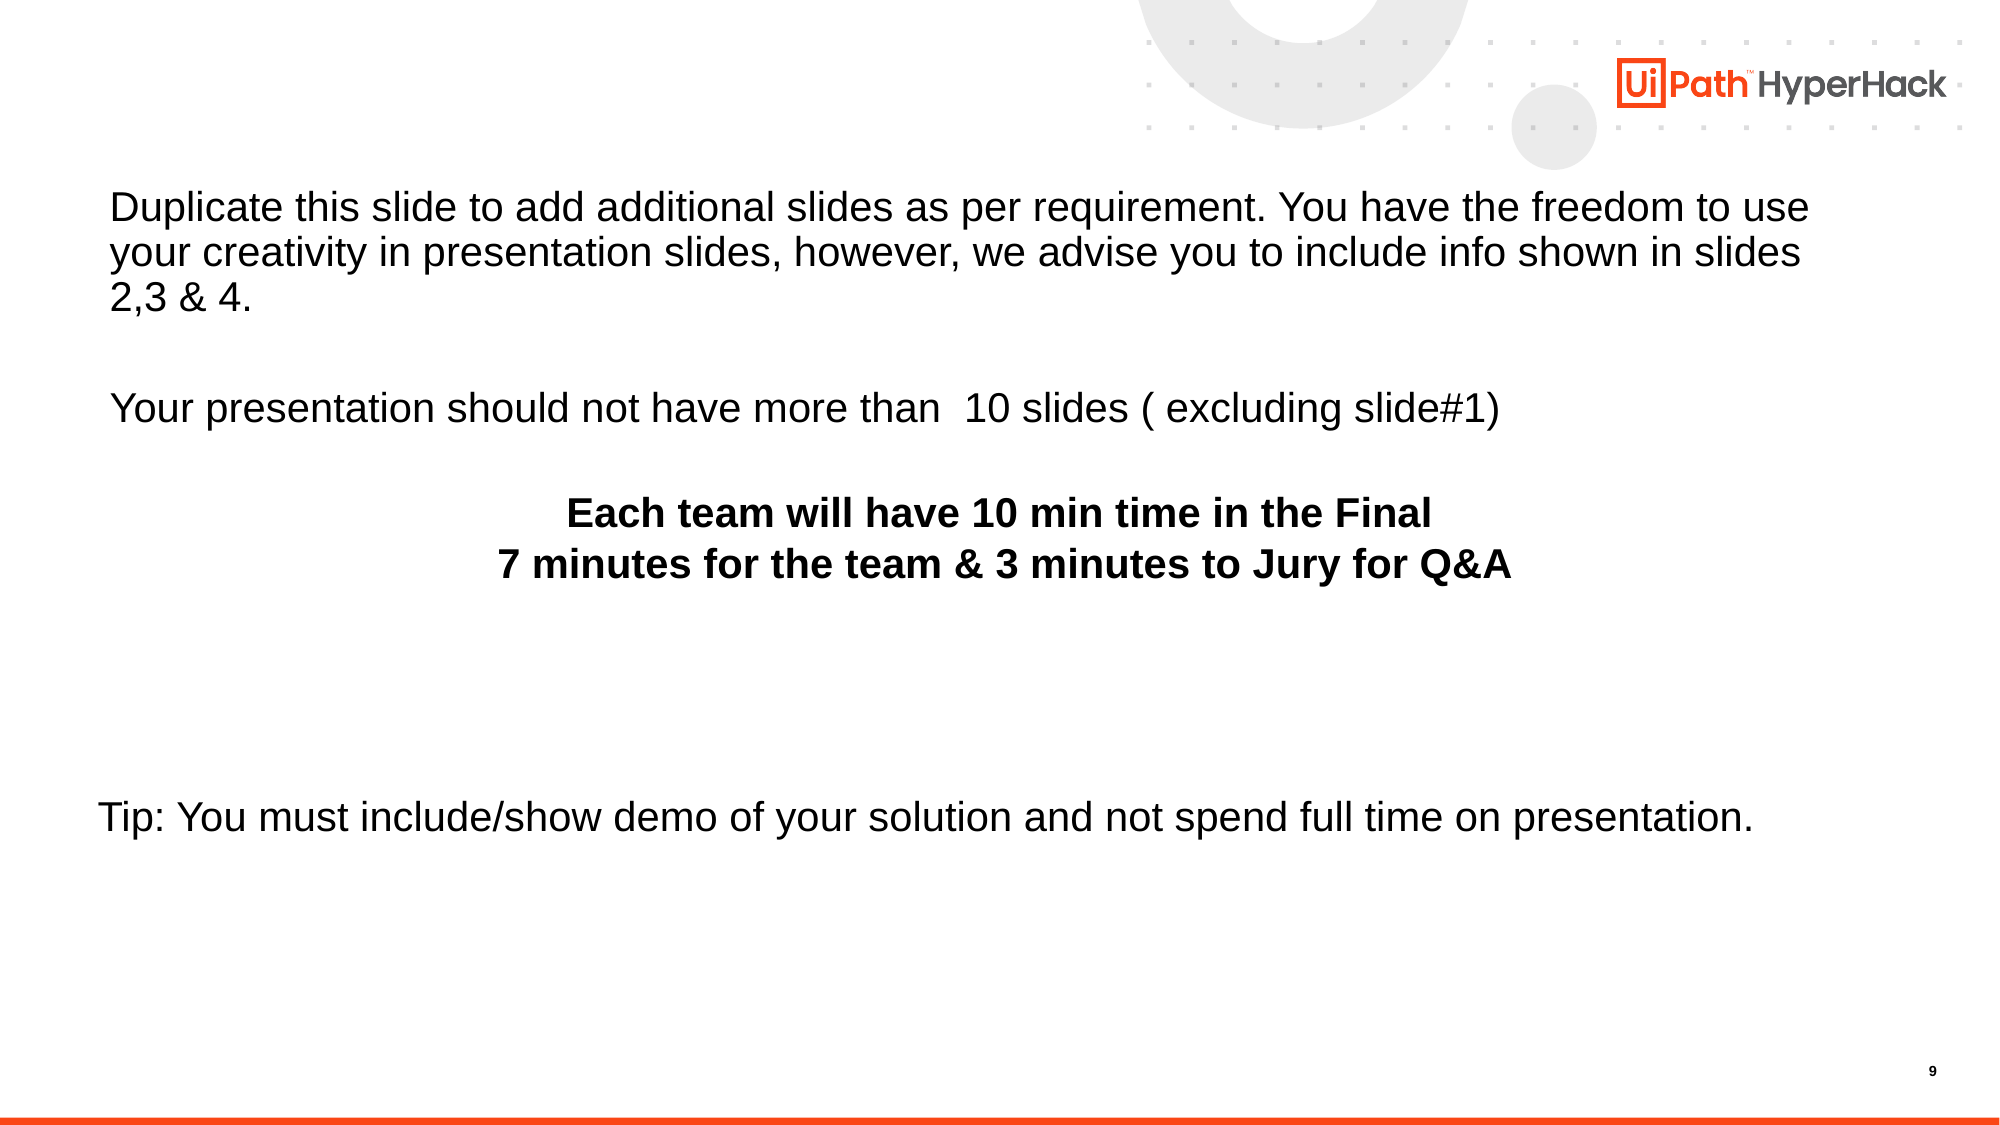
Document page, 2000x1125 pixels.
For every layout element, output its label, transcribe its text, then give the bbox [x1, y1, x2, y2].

text_box Tip: You must include/show demo of your solution and not spend full time on presentation. [97, 727, 1946, 841]
list Duplicate this slide to add additional slides as per requirement. You have the freedom to use your creativity in presentation slides, however, we advise you to include info shown in slides 2,3 & 4. Your presentation should not have more than 10 slides ( excluding slide#1) [109, 181, 1860, 432]
picture [1617, 58, 1947, 108]
text_box Each team will have 10 min time in the Final 7 minutes for the team & 3 minutes to Jury for Q&A [109, 495, 1890, 587]
